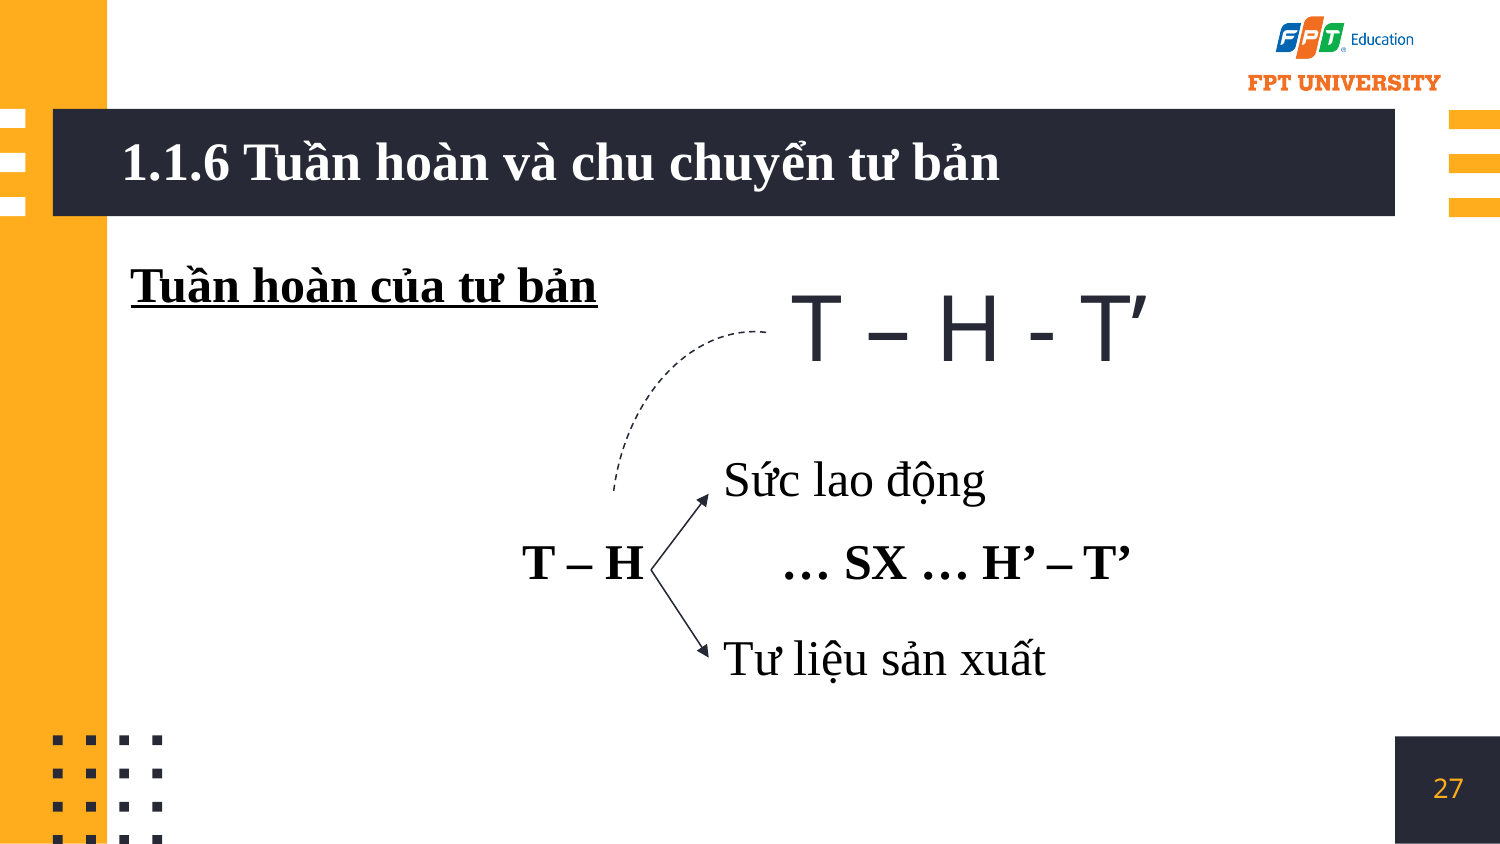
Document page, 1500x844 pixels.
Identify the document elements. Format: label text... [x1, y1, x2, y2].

text_box T – H … SX … H’ – T’ [713, 514, 1254, 610]
slide_number 27 [1395, 736, 1500, 844]
text_box Sức lao động [713, 431, 1230, 527]
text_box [650, 493, 709, 569]
picture [1240, 1, 1449, 106]
text_box Tuần hoàn của tư bản [115, 237, 637, 333]
title 1.1.6 Tuần hoàn và chu chuyển tư bản [108, 108, 1396, 217]
text_box T – H … SX … H’ – T’ [507, 514, 645, 610]
text_box [613, 331, 767, 508]
text_box T – H - T’ [684, 254, 1254, 350]
text_box Tư liệu sản xuất [708, 610, 1230, 706]
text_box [650, 569, 709, 658]
